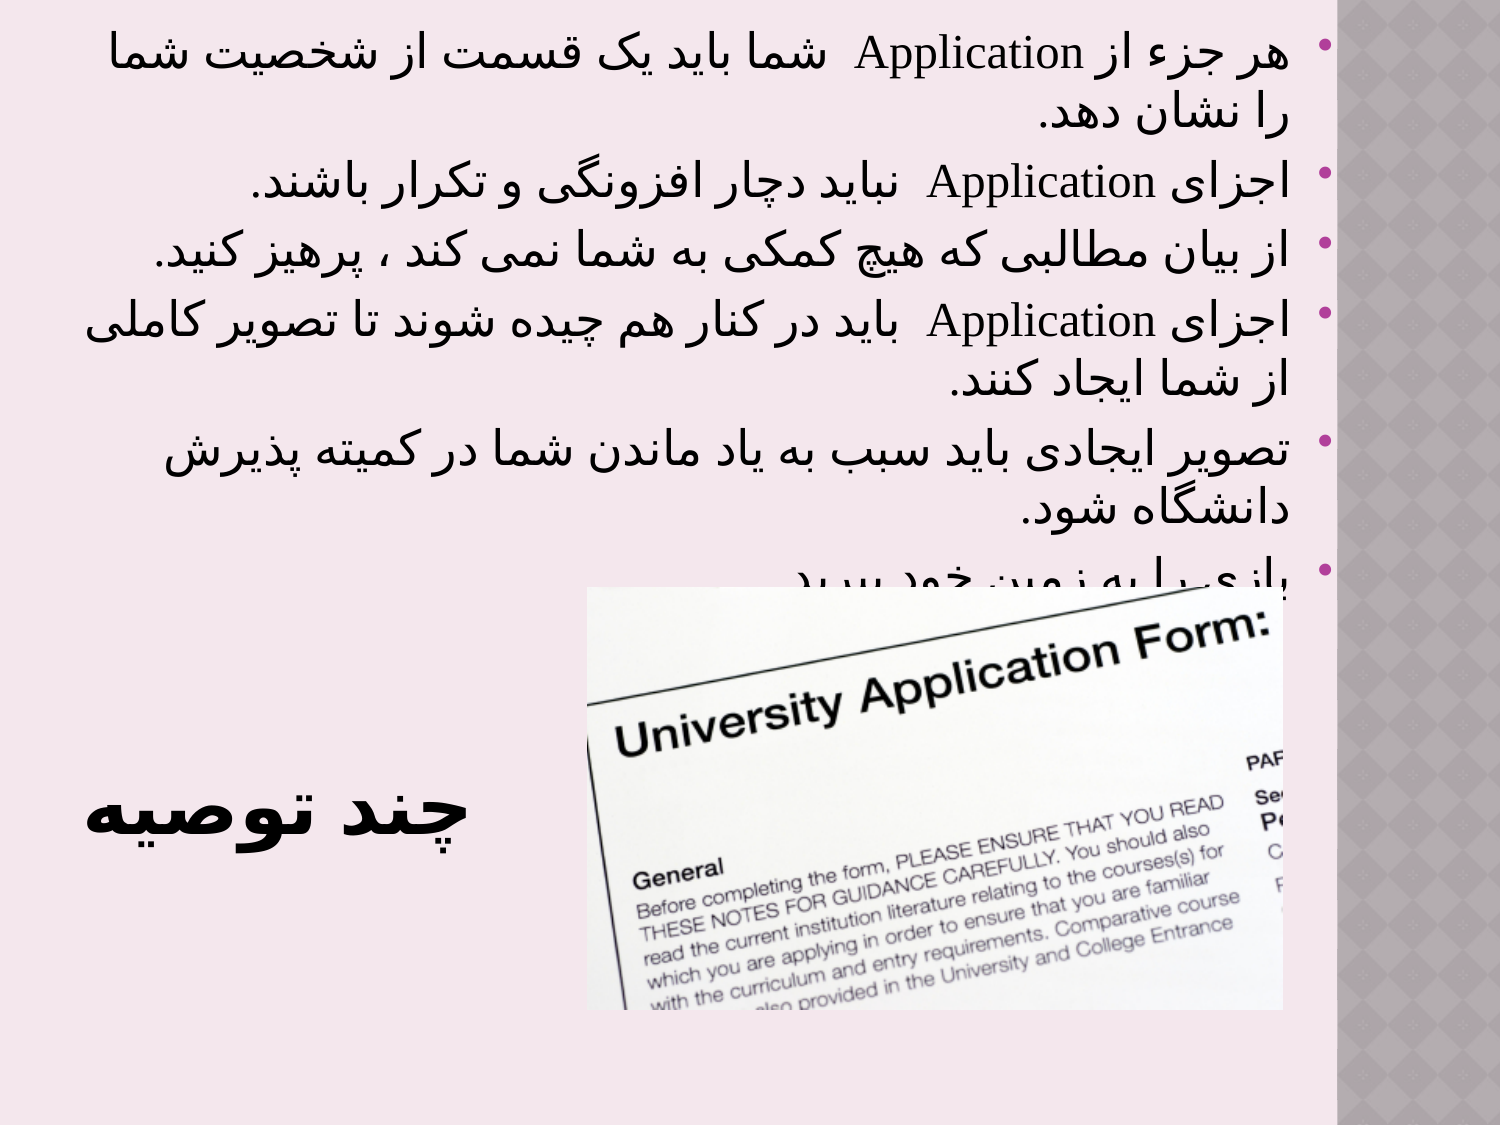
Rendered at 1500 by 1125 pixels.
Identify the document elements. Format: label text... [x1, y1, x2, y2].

title چند توصیه [75, 662, 581, 850]
list هر جزء از Application شما باید یک قسمت از شخصیت شما را نشان دهد. اجزای Application نباید دچار افزونگی و تکرار باشند. از بیان مطالبی که هیچ کمکی به شما نمی کند ، پرهیز کنید. اجزای Application باید در کنار هم چیده شوند تا تصویر کاملی از شما ایجاد کنند. تصویر ایجادی باید سبب به یاد ماندن شما در کمیته پذیرش دانشگاه شود. بازی را به زمین خود ببرید. [50, 12, 1350, 613]
picture [586, 586, 1284, 1010]
